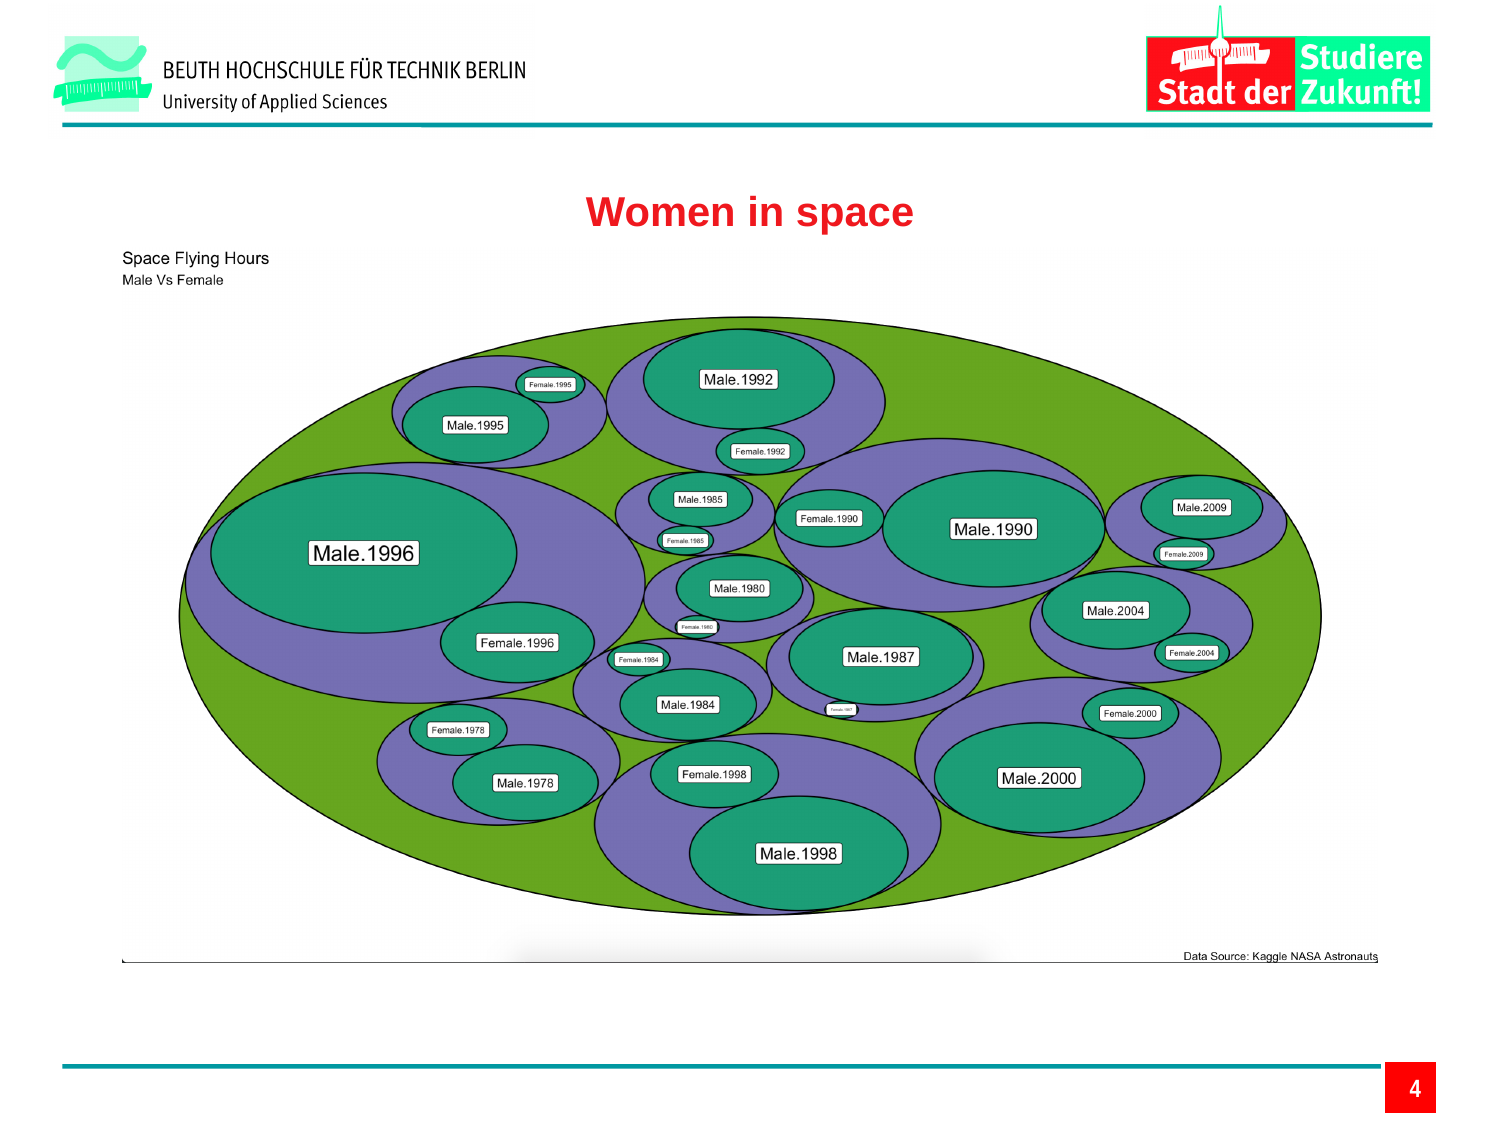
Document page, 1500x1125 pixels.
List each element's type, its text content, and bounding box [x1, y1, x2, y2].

picture [48, 3, 535, 139]
text_box Women in space [65, 177, 1435, 248]
picture [1144, 3, 1436, 139]
text_box 4 [1071, 1072, 1422, 1113]
picture [121, 246, 1378, 964]
